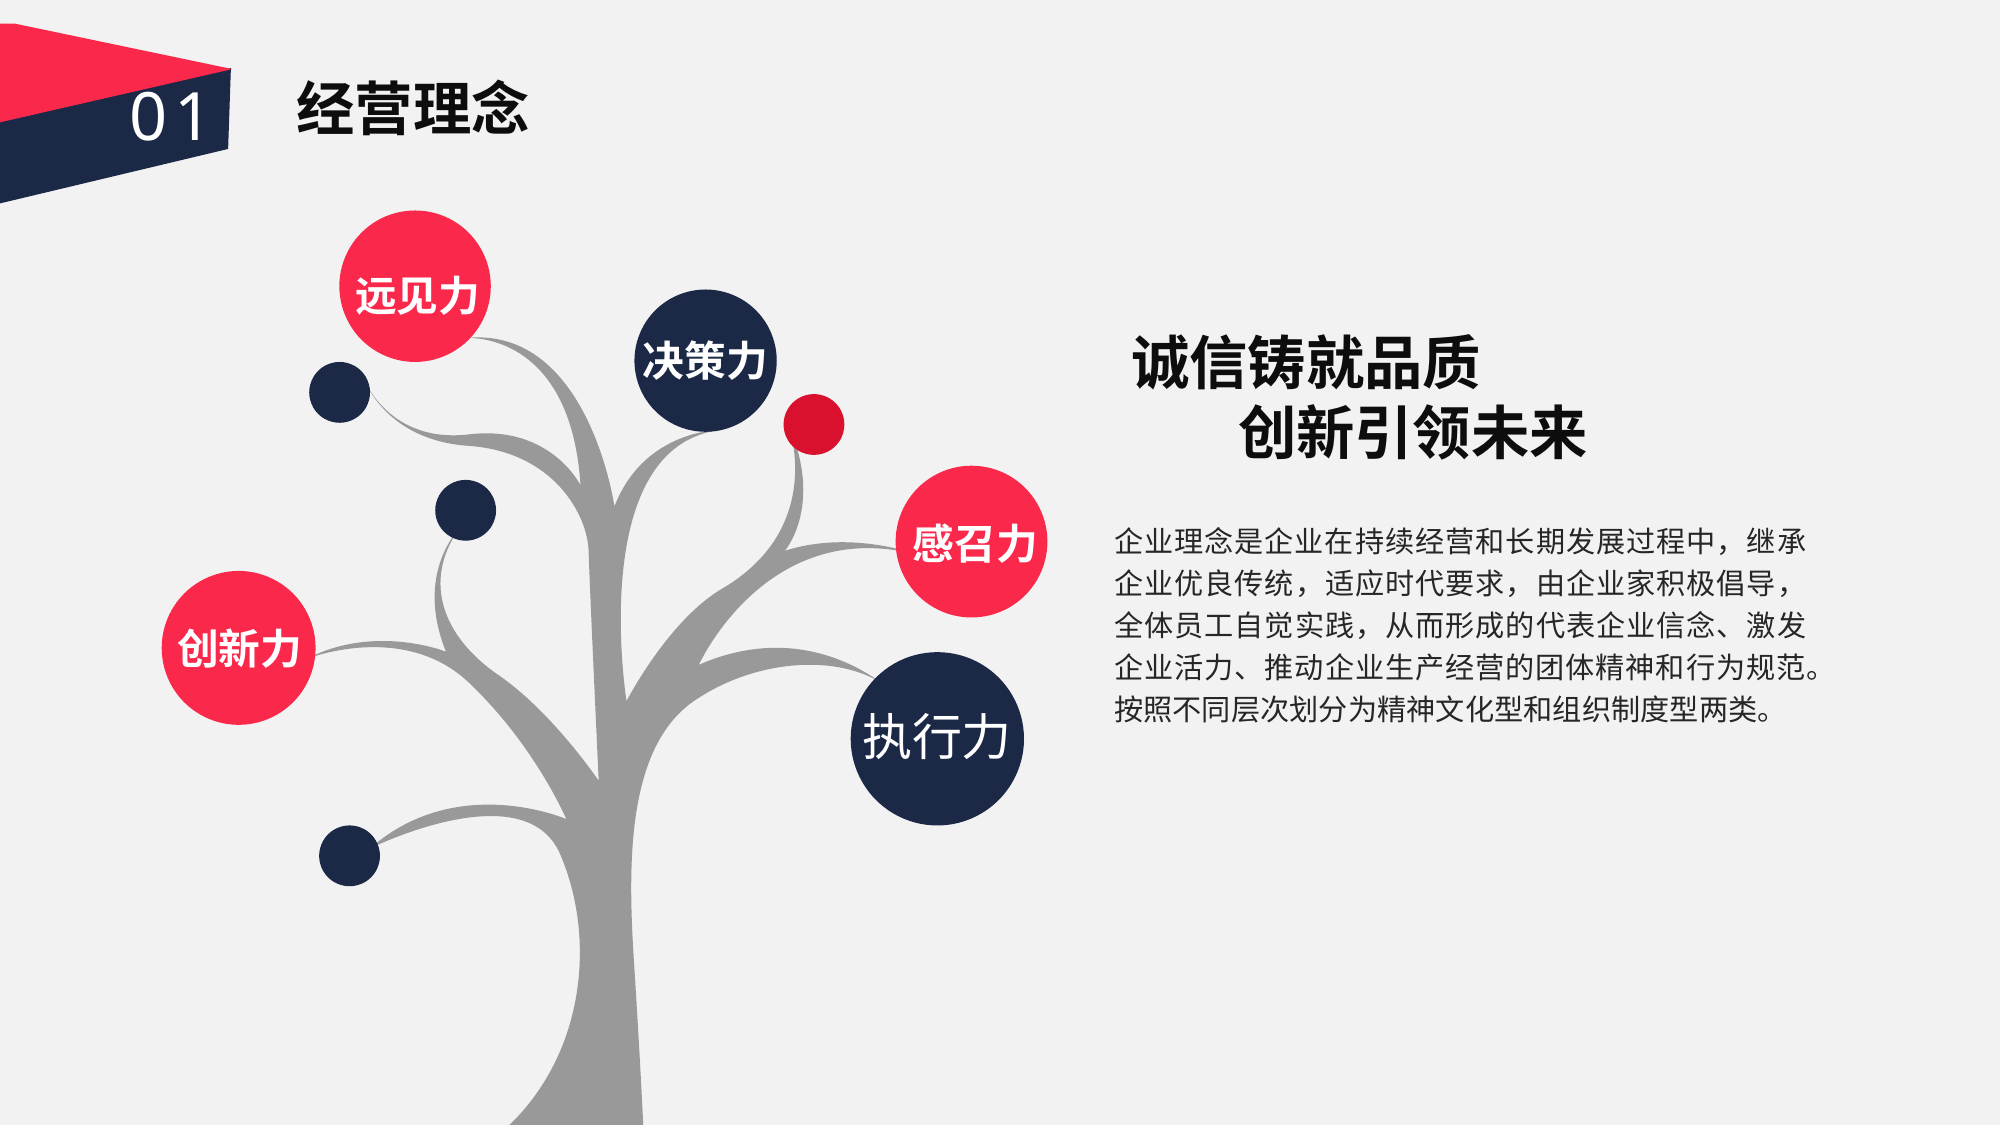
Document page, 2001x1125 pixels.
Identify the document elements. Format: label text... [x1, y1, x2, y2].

text_box 企业理念是企业在持续经营和长期发展过程中，继承企业优良传统，适应时代要求，由企业家积极倡导，全体员工自觉实践，从而形成的代表企业信念、激发企业活力、推动企业生产经营的团体精神和行为规范。按照不同层次划分为精神文化型和组织制度型两类。 [1099, 509, 1822, 734]
text_box [783, 393, 846, 456]
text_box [0, 23, 303, 219]
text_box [161, 570, 319, 725]
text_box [895, 465, 1054, 618]
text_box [627, 289, 784, 432]
text_box [319, 339, 895, 1125]
text_box [318, 824, 381, 888]
text_box 经营理念 [303, 64, 635, 150]
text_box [846, 652, 1029, 826]
text_box 诚信铸就品质 创新引领未来 [1116, 319, 1840, 474]
text_box [308, 360, 372, 424]
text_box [339, 210, 497, 362]
text_box [434, 478, 498, 542]
